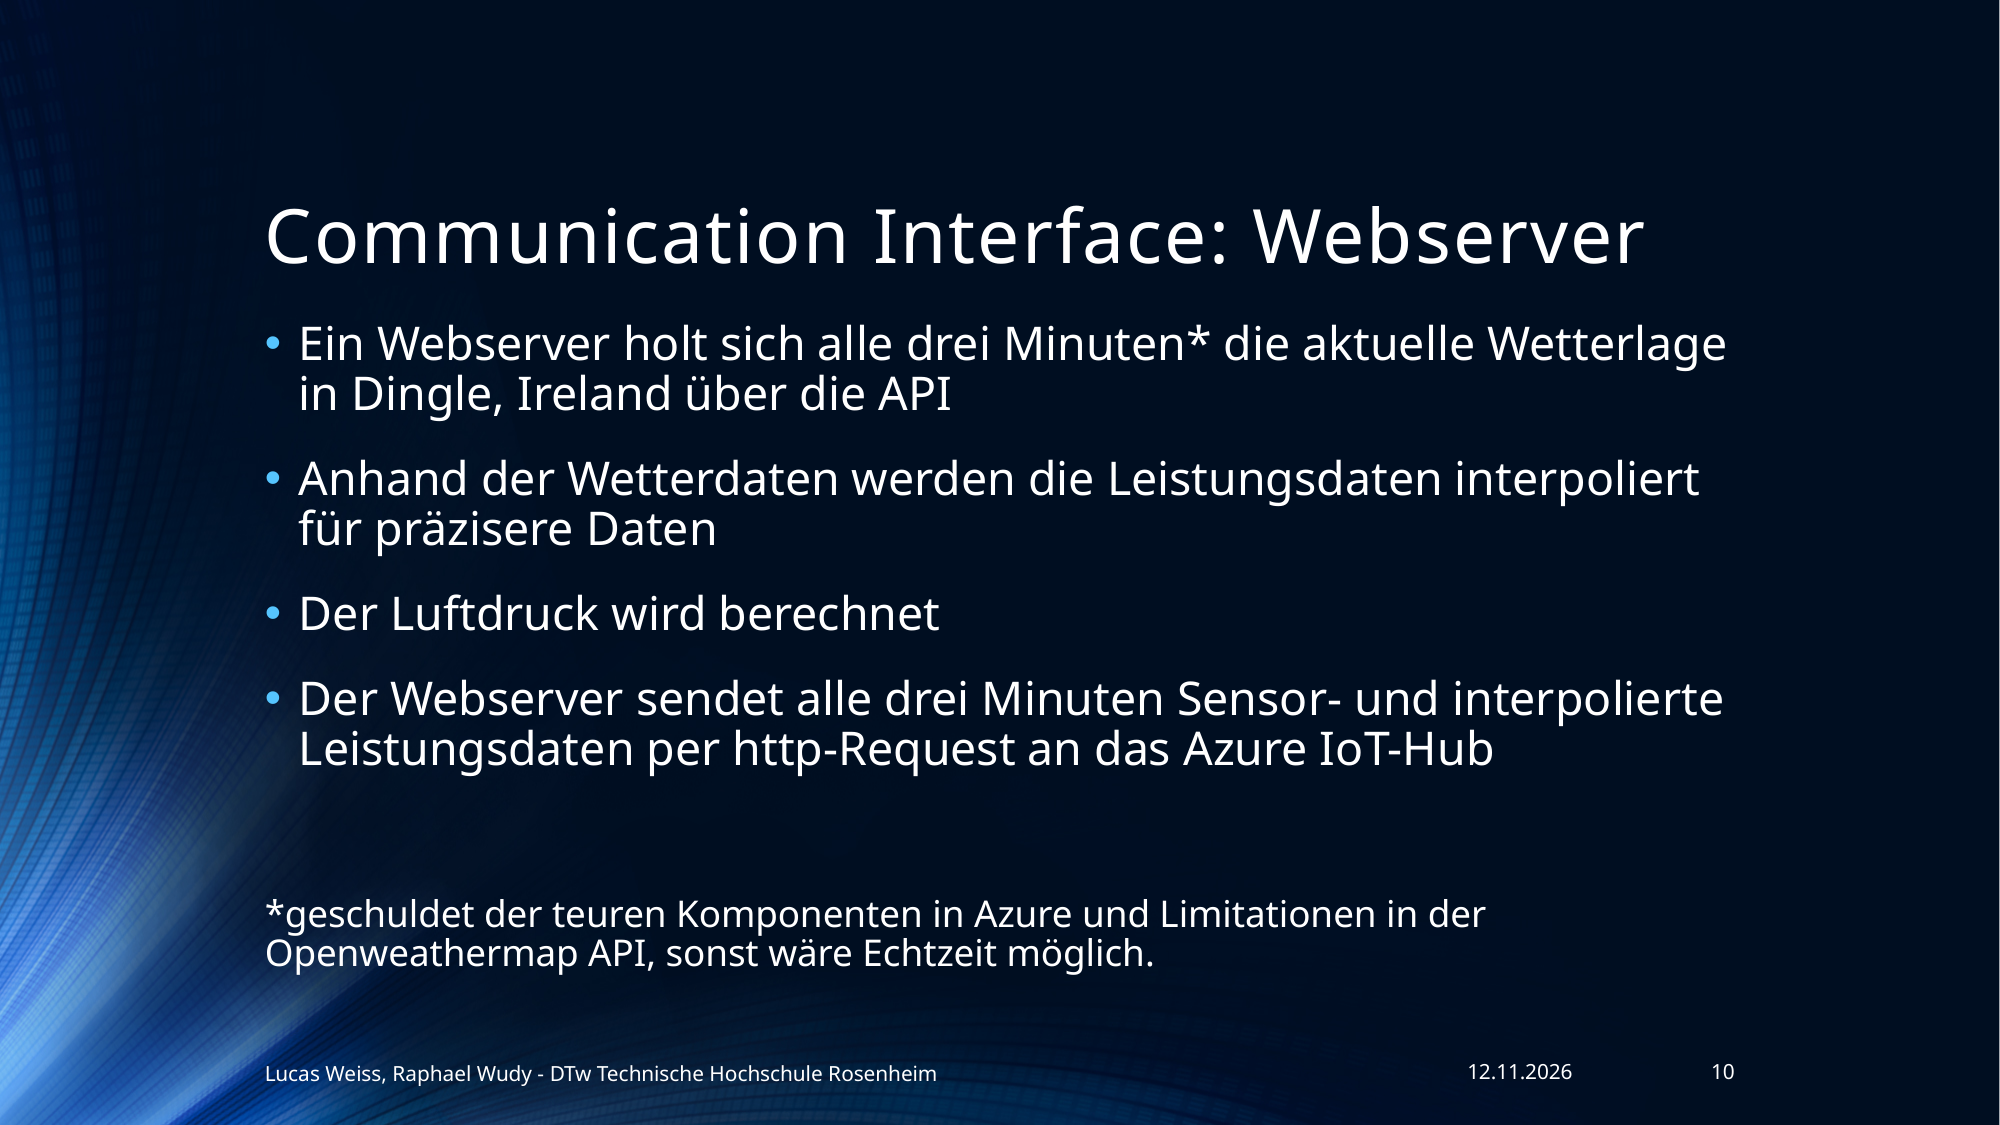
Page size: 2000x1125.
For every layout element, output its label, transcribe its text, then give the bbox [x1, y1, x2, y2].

footer Lucas Weiss, Raphael Wudy - DTw Technische Hochschule Rosenheim [249, 1050, 1325, 1096]
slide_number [1349, 1050, 1588, 1096]
slide_number 10 [1612, 1050, 1750, 1096]
list Ein Webserver holt sich alle drei Minuten* die aktuelle Wetterlage in Dingle, Ireland über die API Anhand der Wetterdaten werden die Leistungsdaten interpoliert für präzisere Daten Der Luftdruck wird berechnet Der Webserver sendet alle drei Minuten Sensor- und interpolierte Leistungsdaten per http-Request an das Azure IoT-Hub *geschuldet der teuren Komponenten in Azure und Limitationen in der Openweathermap API, sonst wäre Echtzeit möglich. [249, 312, 1749, 988]
title Communication Interface: Webserver [249, 62, 1750, 288]
picture [0, 0, 2000, 1125]
